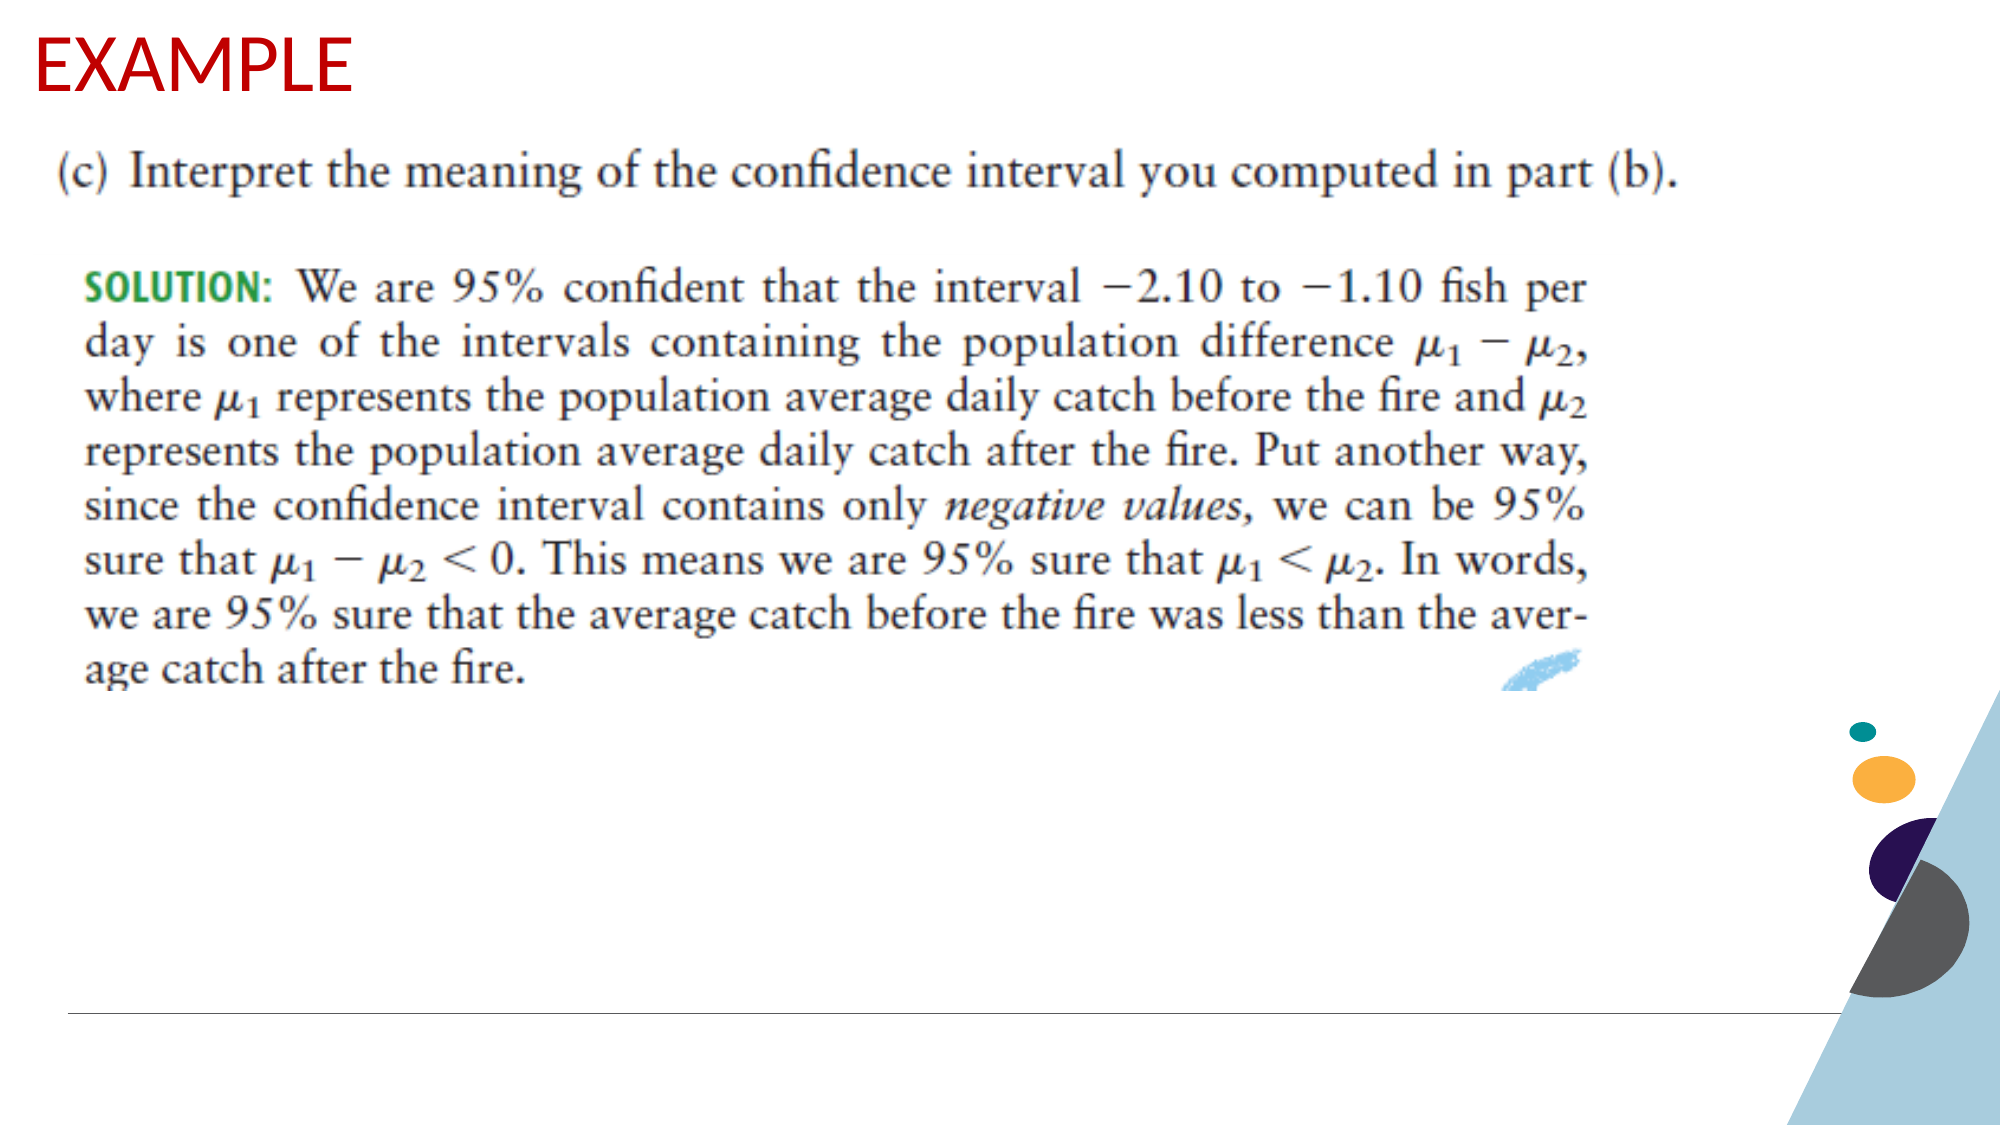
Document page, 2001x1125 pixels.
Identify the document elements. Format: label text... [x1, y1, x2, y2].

picture [33, 253, 1651, 692]
title EXAMPLE [33, 27, 1927, 111]
picture [33, 126, 1682, 211]
